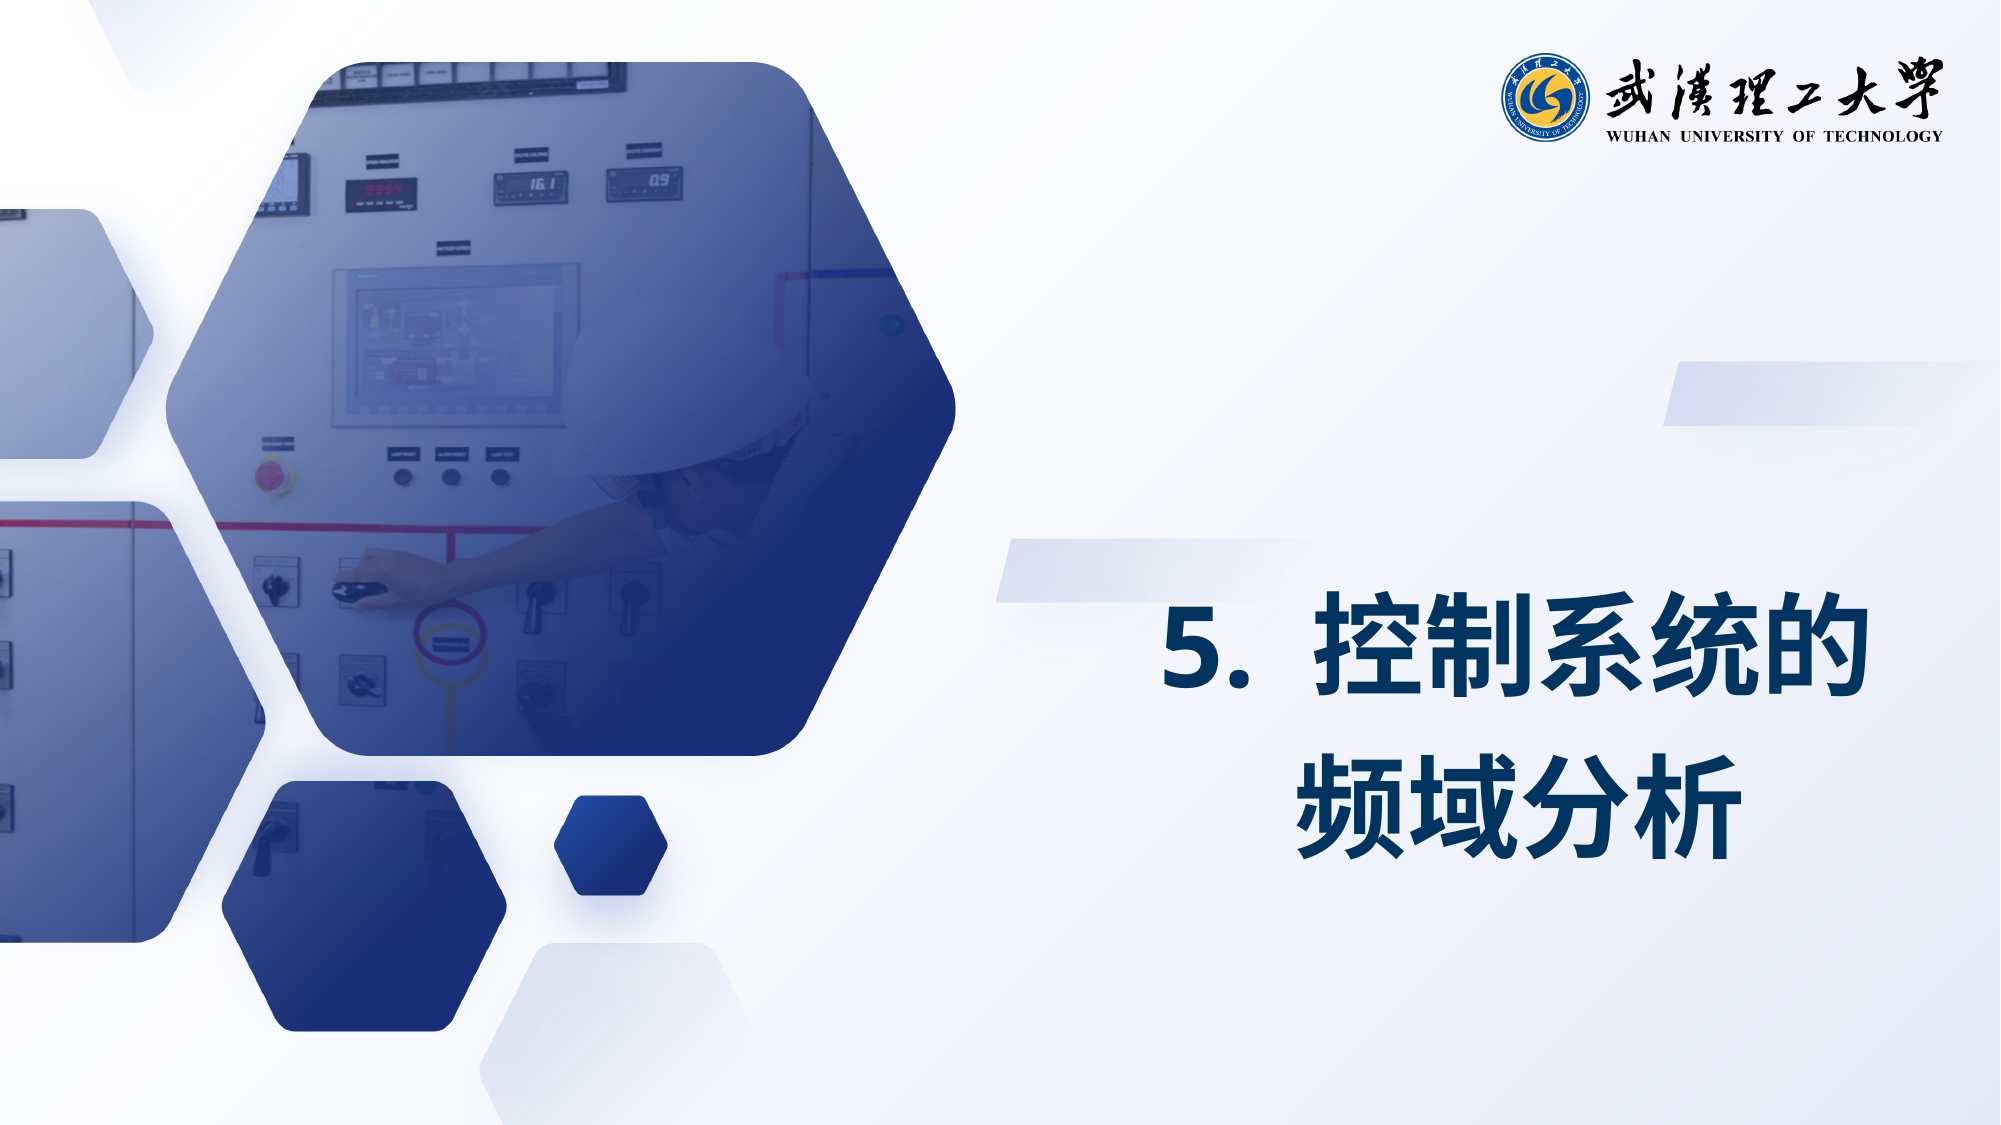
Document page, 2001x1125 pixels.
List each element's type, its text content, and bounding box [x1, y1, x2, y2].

text_box 5. 控制系统的频域分析 [1144, 540, 1934, 879]
picture [0, 0, 2000, 1125]
